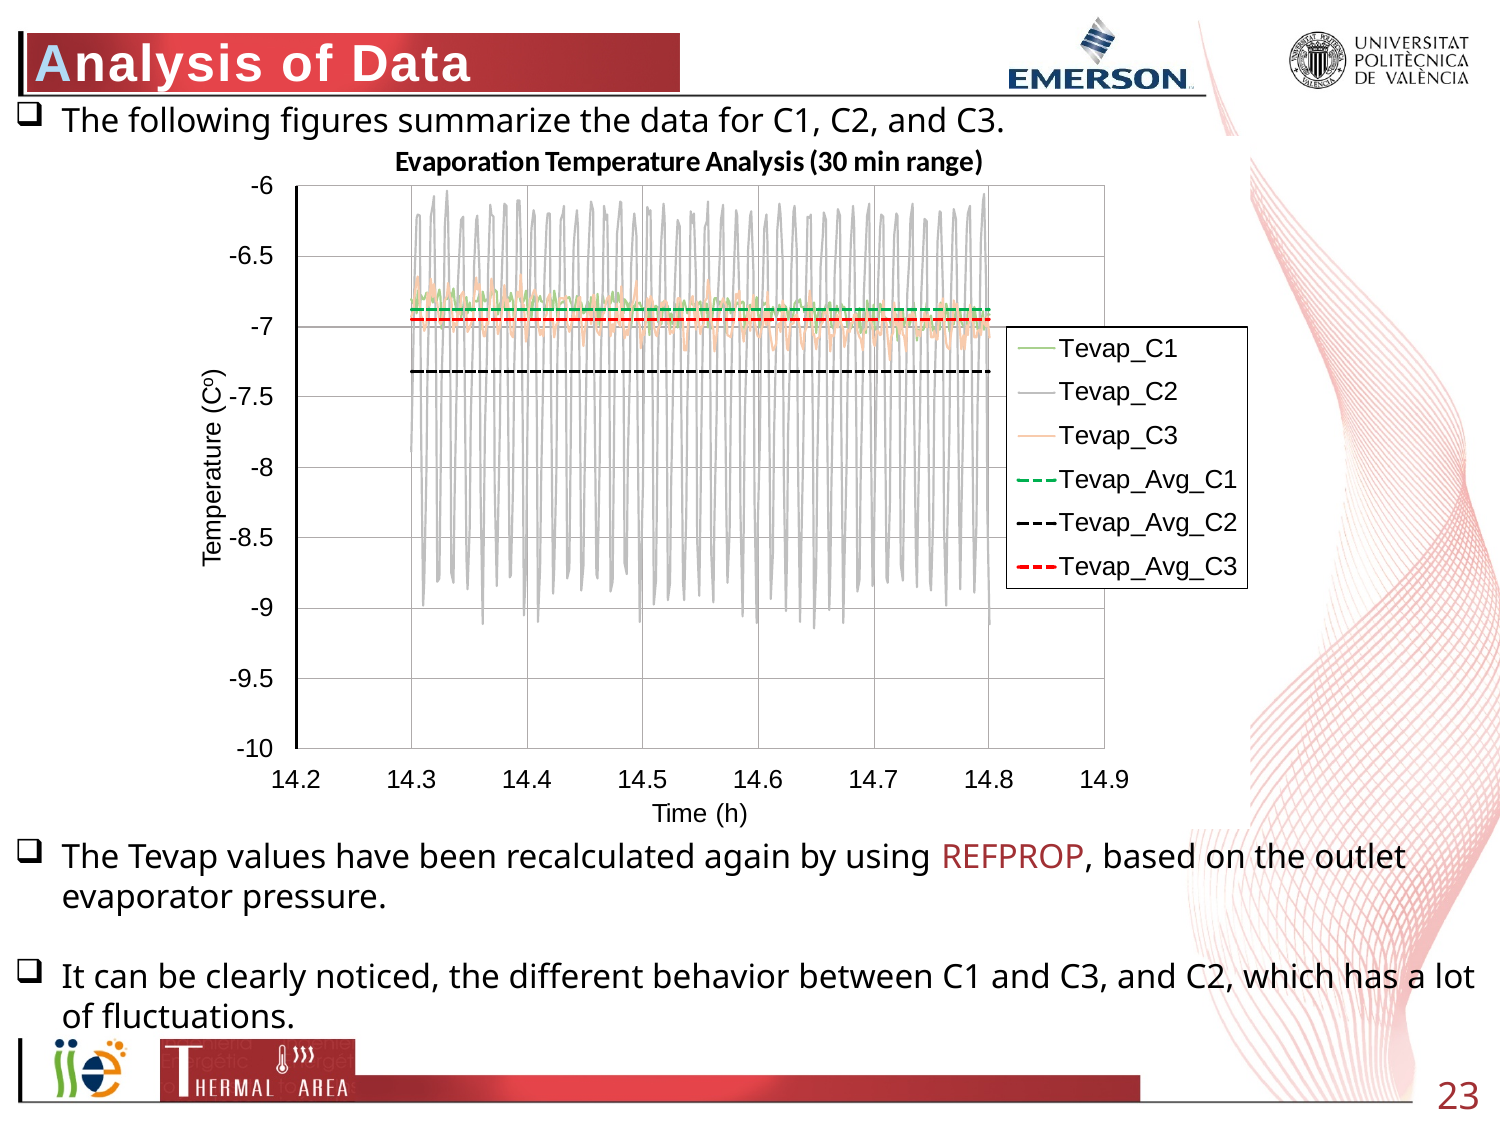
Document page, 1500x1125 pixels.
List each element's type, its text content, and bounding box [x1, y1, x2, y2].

picture [0, 135, 1500, 829]
picture [0, 0, 1500, 93]
text_box Analysis of Data [19, 21, 554, 91]
text_box 23 [1417, 1064, 1500, 1125]
text_box The following figures summarize the data for C1, C2, and C3. [0, 91, 1500, 147]
picture [0, 1043, 1500, 1125]
text_box The Tevap values have been recalculated again by using REFPROP, based on the outlet evaporator pressure. It can be clearly noticed, the different behavior between C1 and C3, and C2, which has a lot of fluctuations. [0, 828, 1500, 1043]
